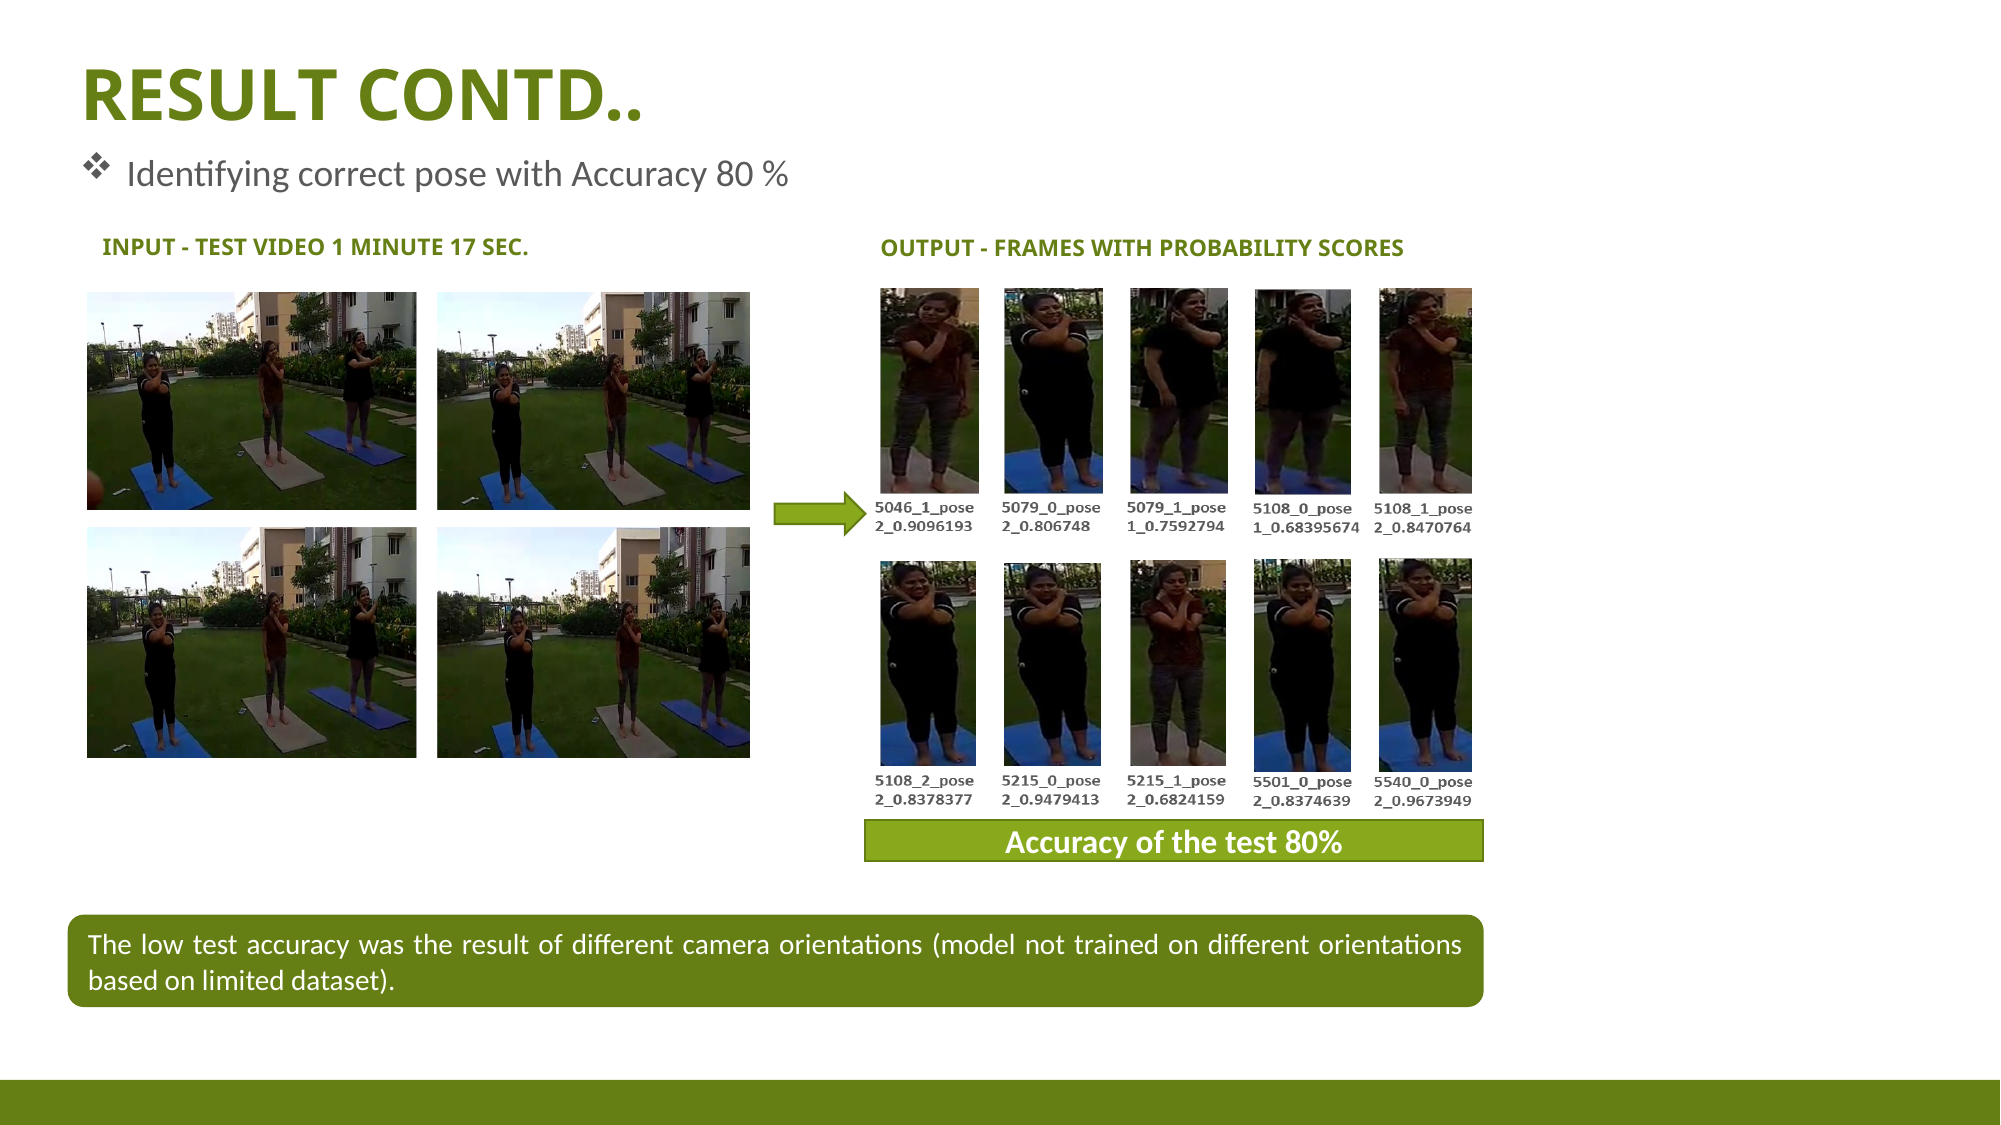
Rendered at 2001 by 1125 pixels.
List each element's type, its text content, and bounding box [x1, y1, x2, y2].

text_box OUTPUT - FRAMES WiTH PROBABILITY SCORES [865, 209, 1461, 270]
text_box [68, 288, 1500, 1006]
title Result contd.. [65, 23, 1565, 143]
text_box INPUT - TEST VIDEO 1 minute 17 SEC. [87, 208, 580, 269]
text_box Identifying correct pose with Accuracy 80 % [64, 141, 853, 201]
